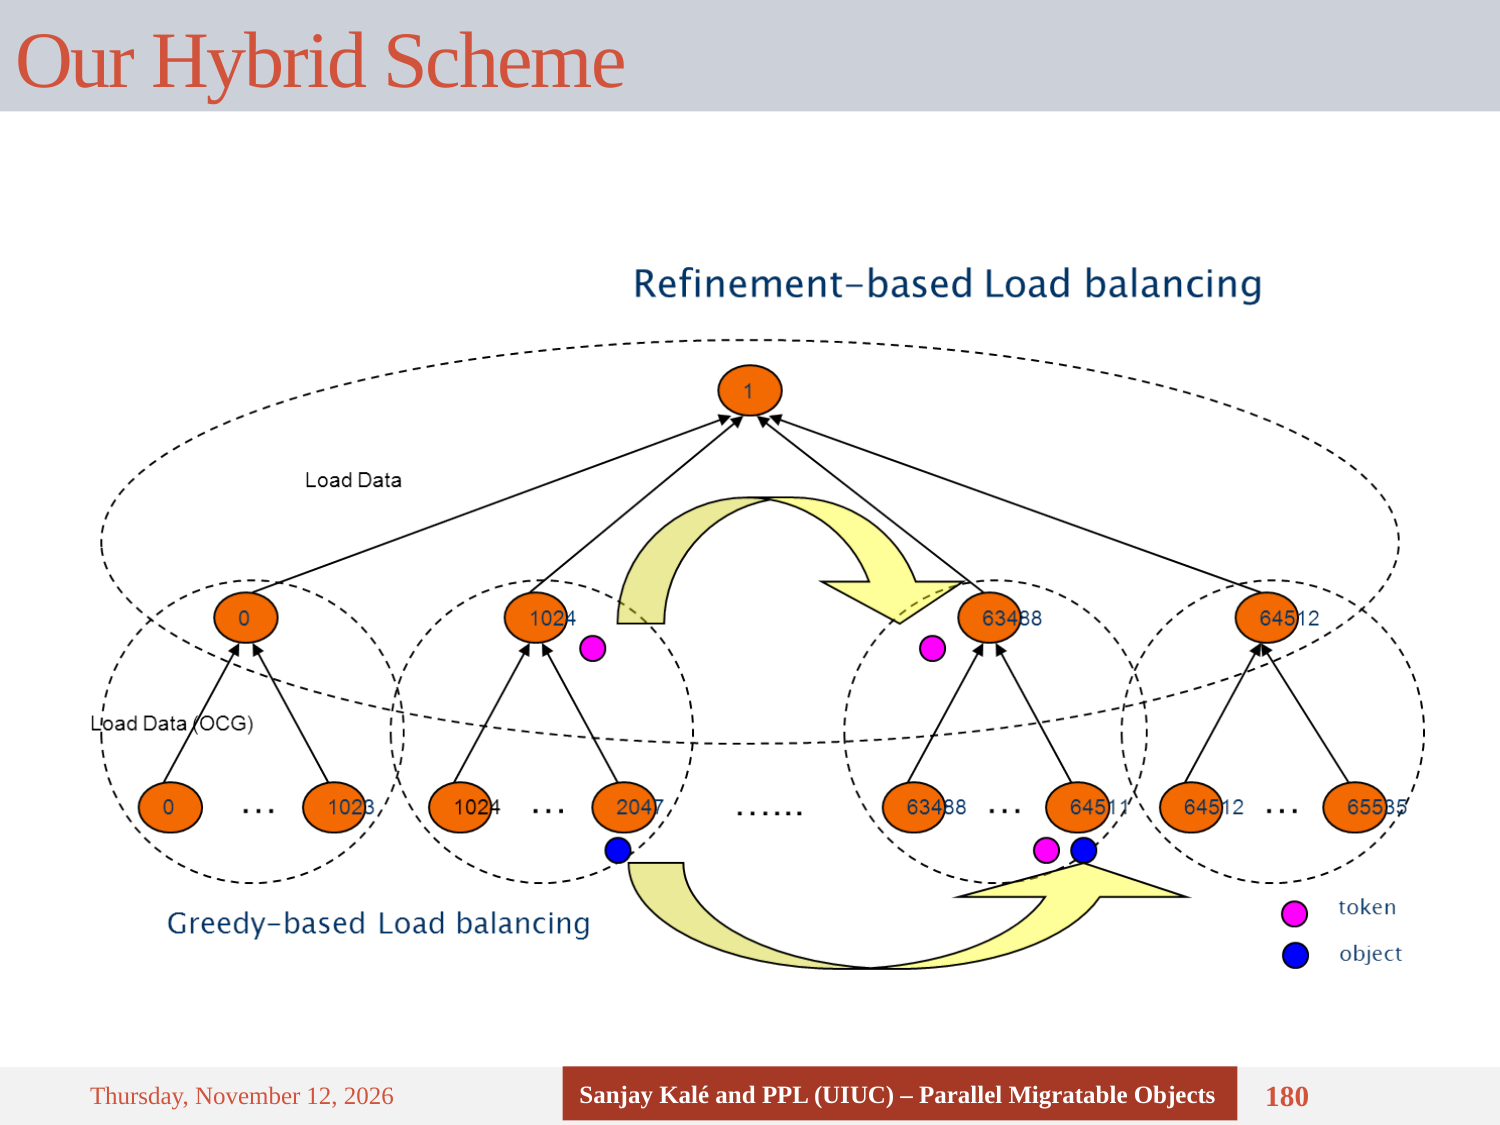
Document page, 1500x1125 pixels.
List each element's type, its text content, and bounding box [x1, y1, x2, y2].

footer Sanjay Kalé and PPL (UIUC) – Parallel Migratable Objects [562, 1066, 1238, 1121]
slide_number 180 [1250, 1067, 1425, 1122]
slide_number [75, 1067, 550, 1122]
title Our Hybrid Scheme [0, 0, 1500, 112]
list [74, 187, 1426, 1047]
